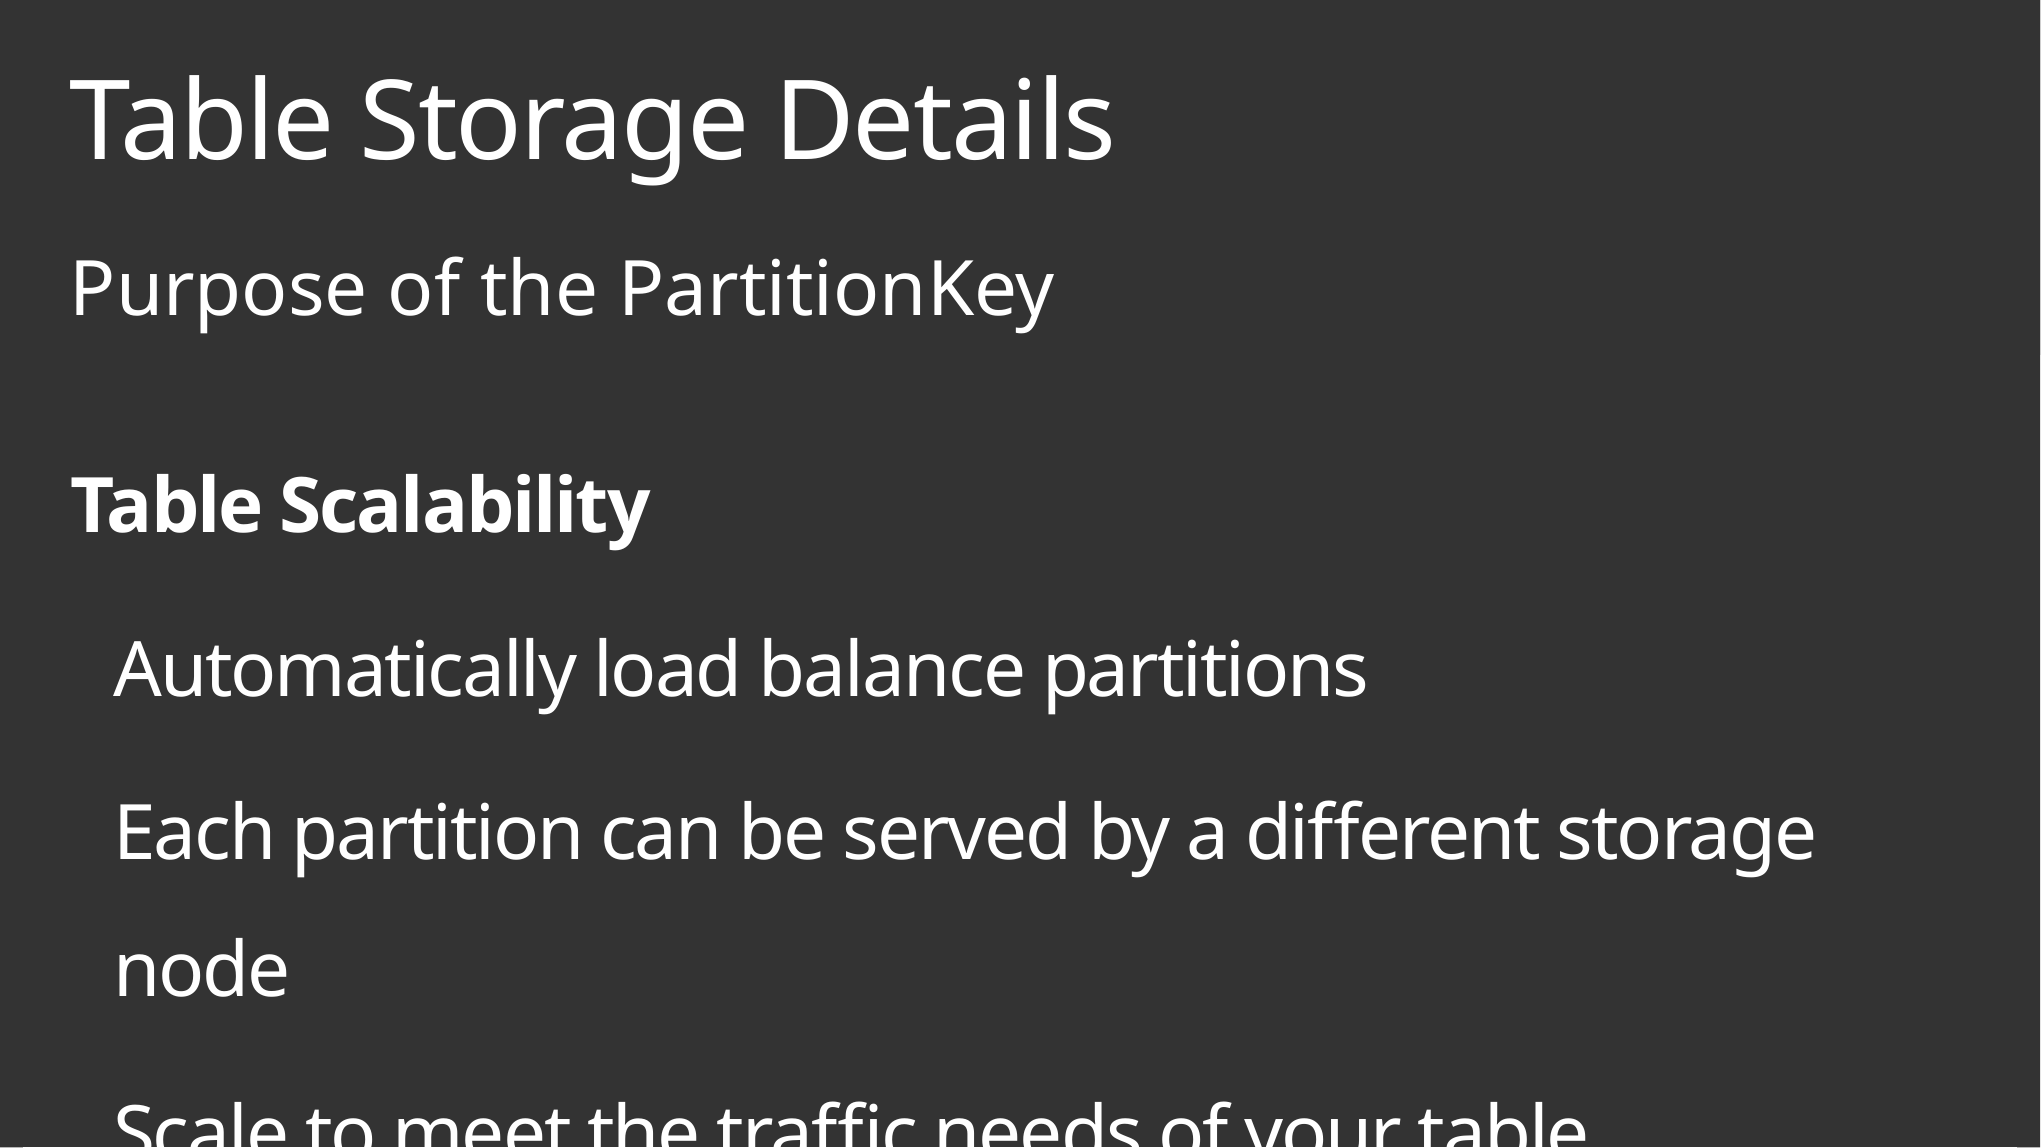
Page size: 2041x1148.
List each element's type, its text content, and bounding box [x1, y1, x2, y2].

list Purpose of the PartitionKey [45, 234, 1699, 349]
list Table Scalability Automatically load balance partitions Each partition can be served by a different storage node Scale to meet the traffic needs of your table [46, 395, 2030, 1148]
title Table Storage Details [45, 49, 1699, 204]
